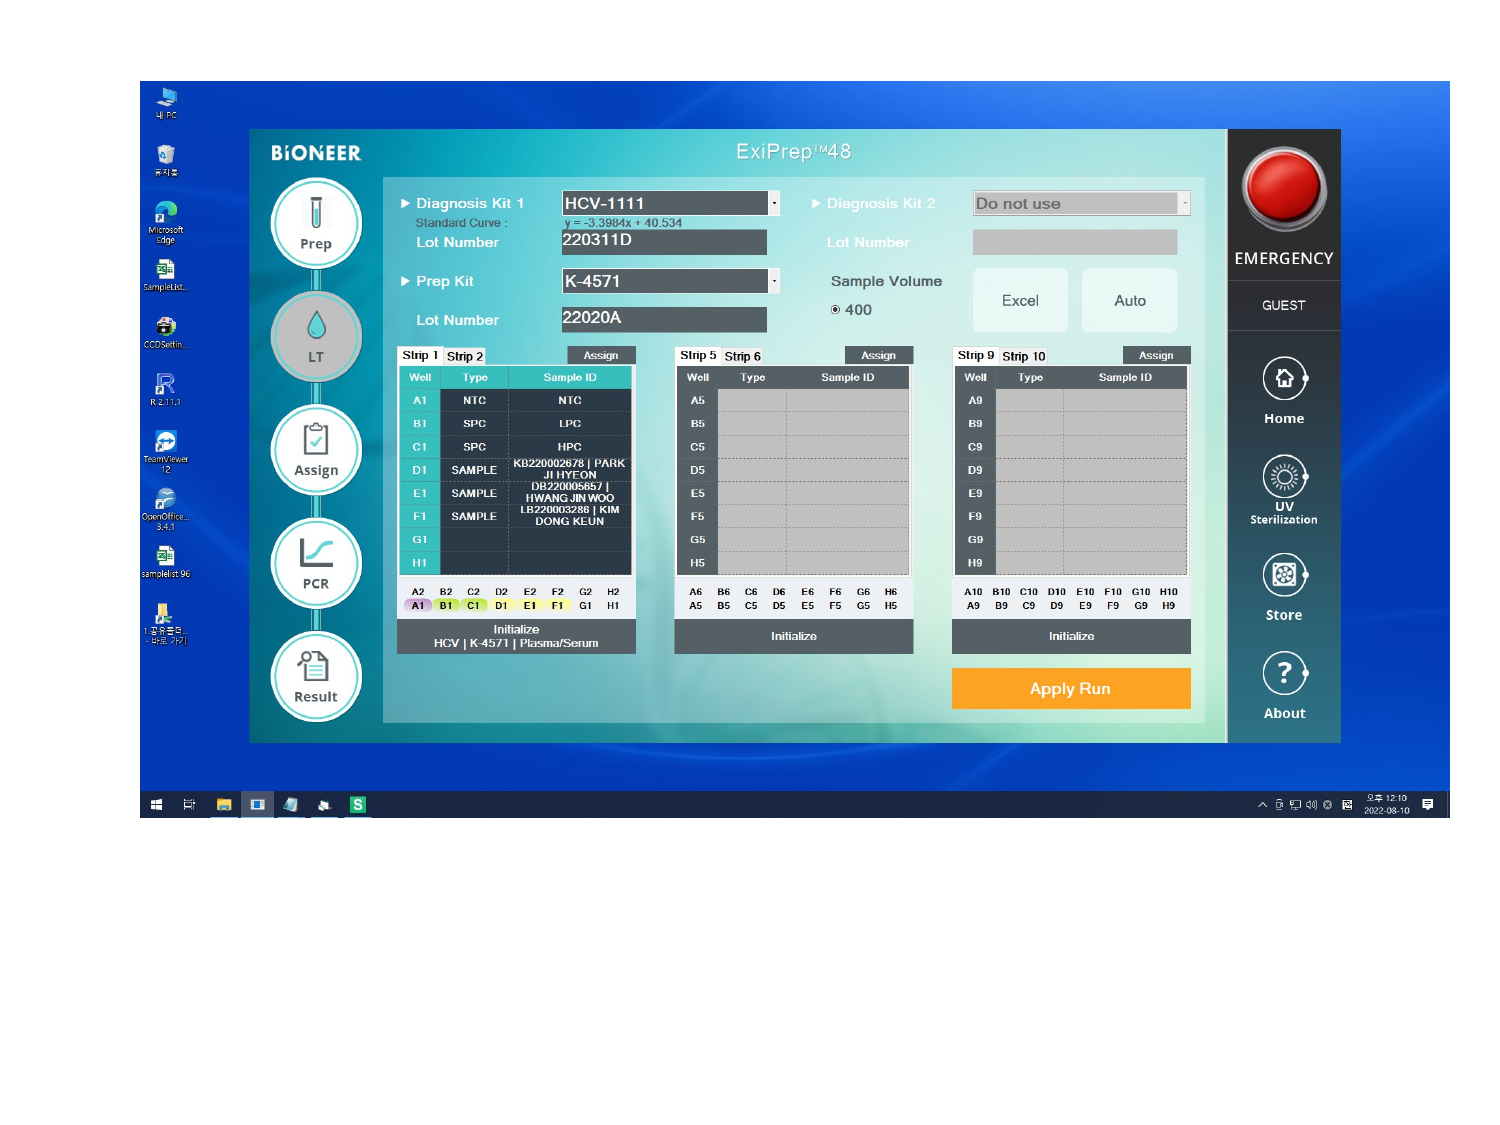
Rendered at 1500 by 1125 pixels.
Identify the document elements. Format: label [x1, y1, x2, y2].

picture [140, 81, 1450, 819]
